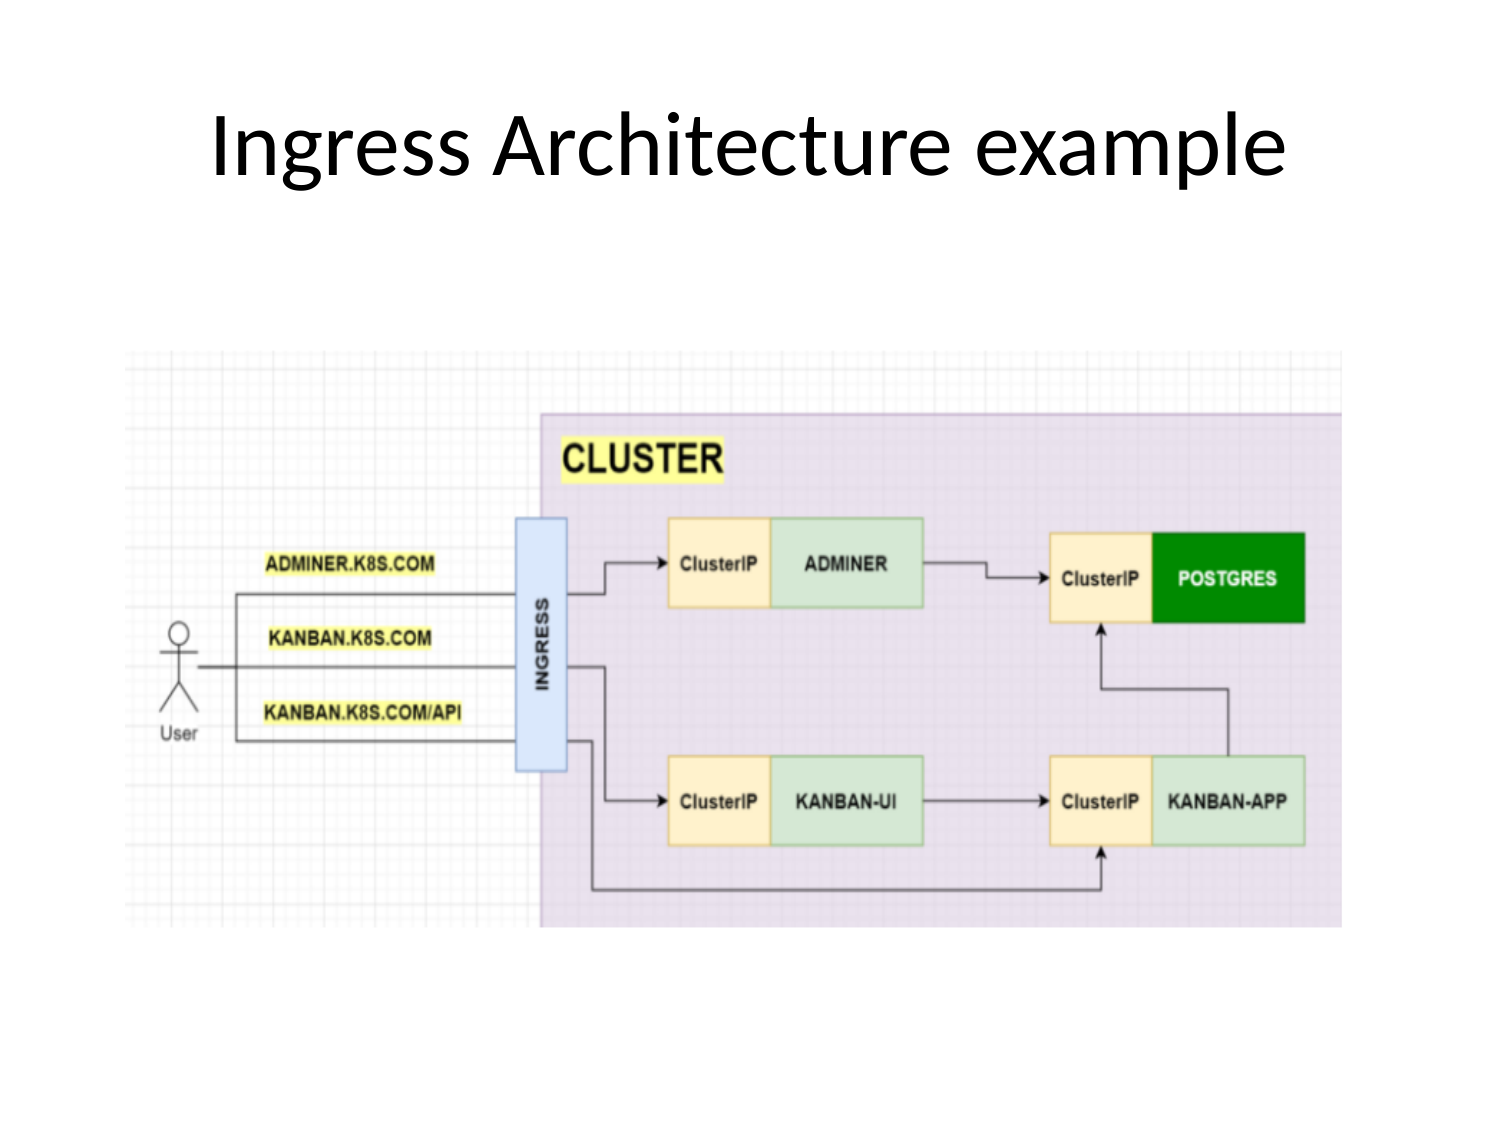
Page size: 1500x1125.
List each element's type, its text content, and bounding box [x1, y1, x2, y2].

title Ingress Architecture example [75, 45, 1425, 233]
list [124, 262, 1376, 1026]
